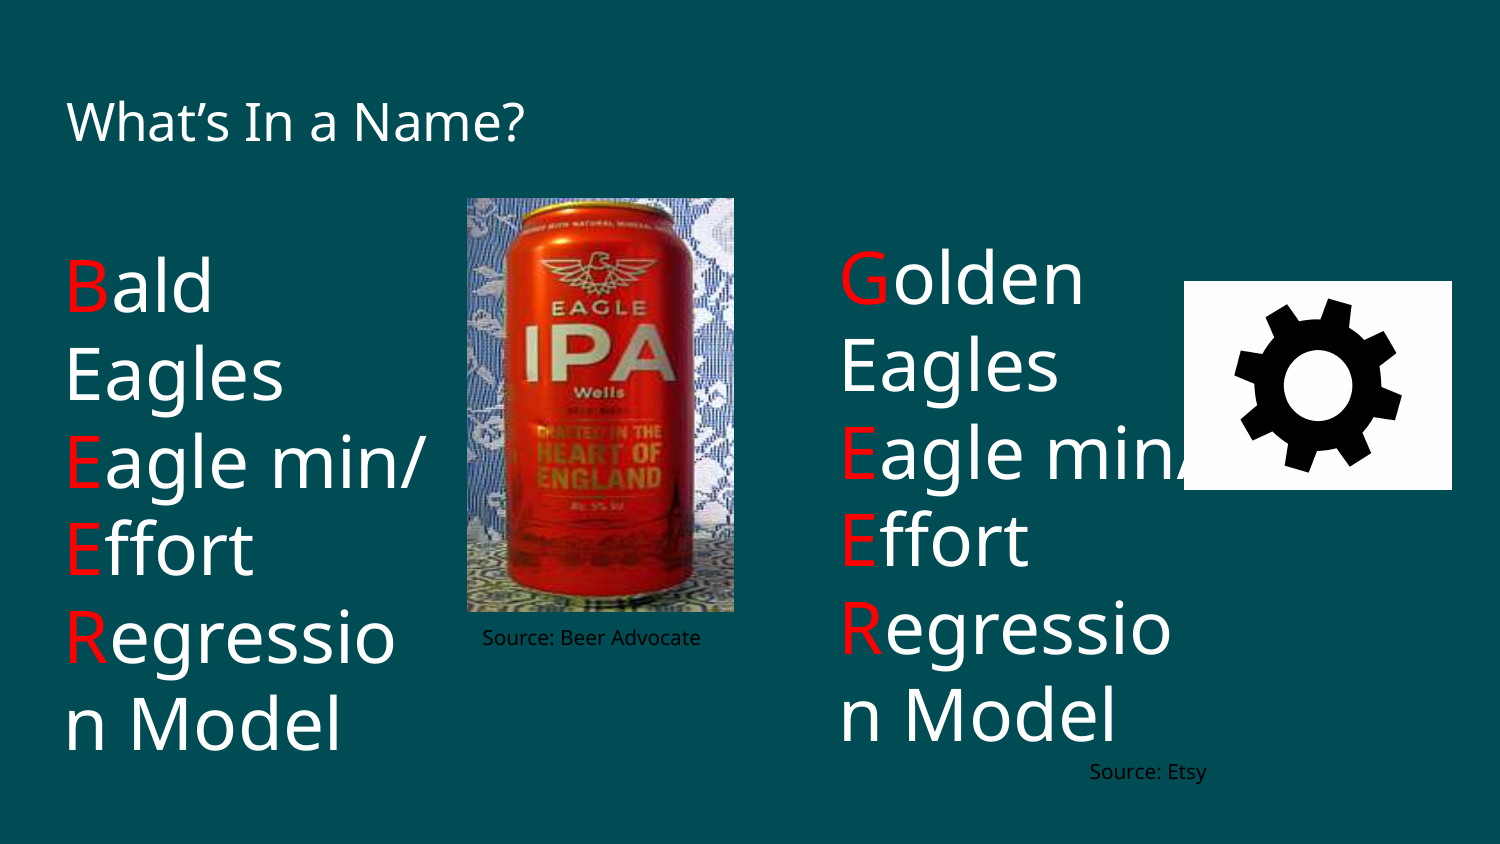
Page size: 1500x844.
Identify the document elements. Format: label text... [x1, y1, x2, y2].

picture [1184, 281, 1452, 491]
text_box Golden Eagles Eagle min/ Effort Regression Model [823, 216, 1221, 594]
title What’s In a Name? [51, 72, 1449, 167]
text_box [467, 197, 735, 668]
text_box Bald Eagles Eagle min/ Effort Regression Model [48, 225, 456, 602]
text_box Source: Etsy [1074, 745, 1341, 797]
